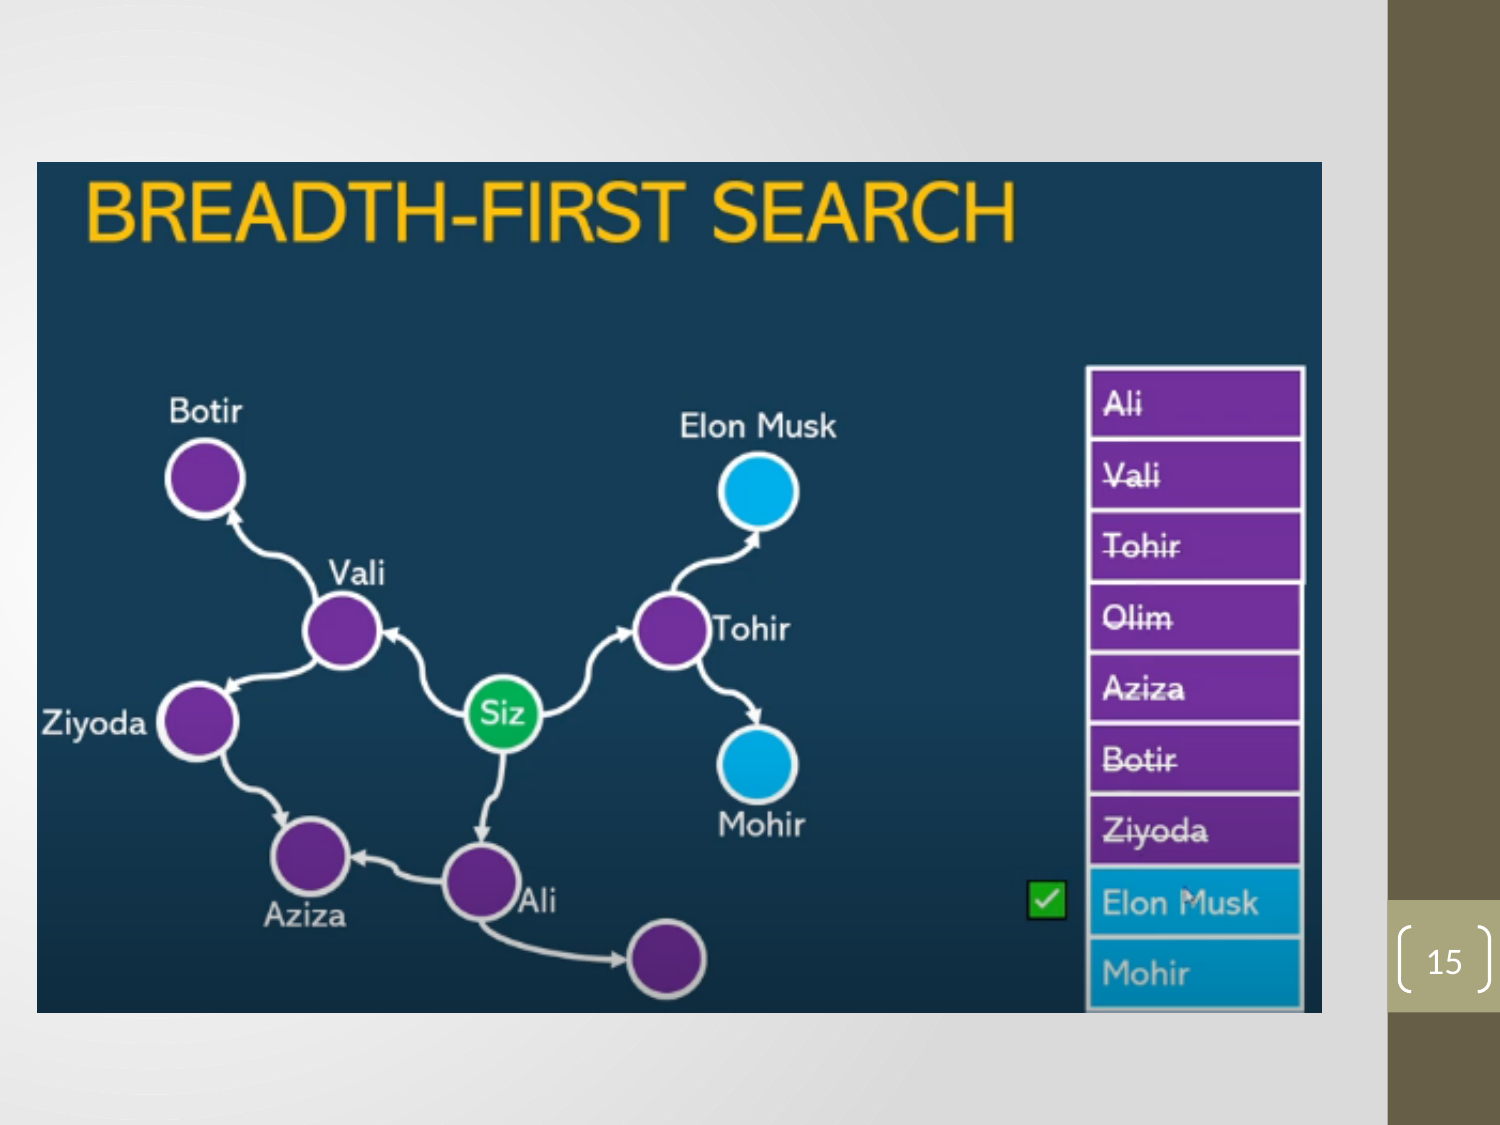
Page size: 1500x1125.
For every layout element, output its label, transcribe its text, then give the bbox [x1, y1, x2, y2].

picture [36, 161, 1322, 1013]
slide_number 15 [1397, 925, 1492, 994]
